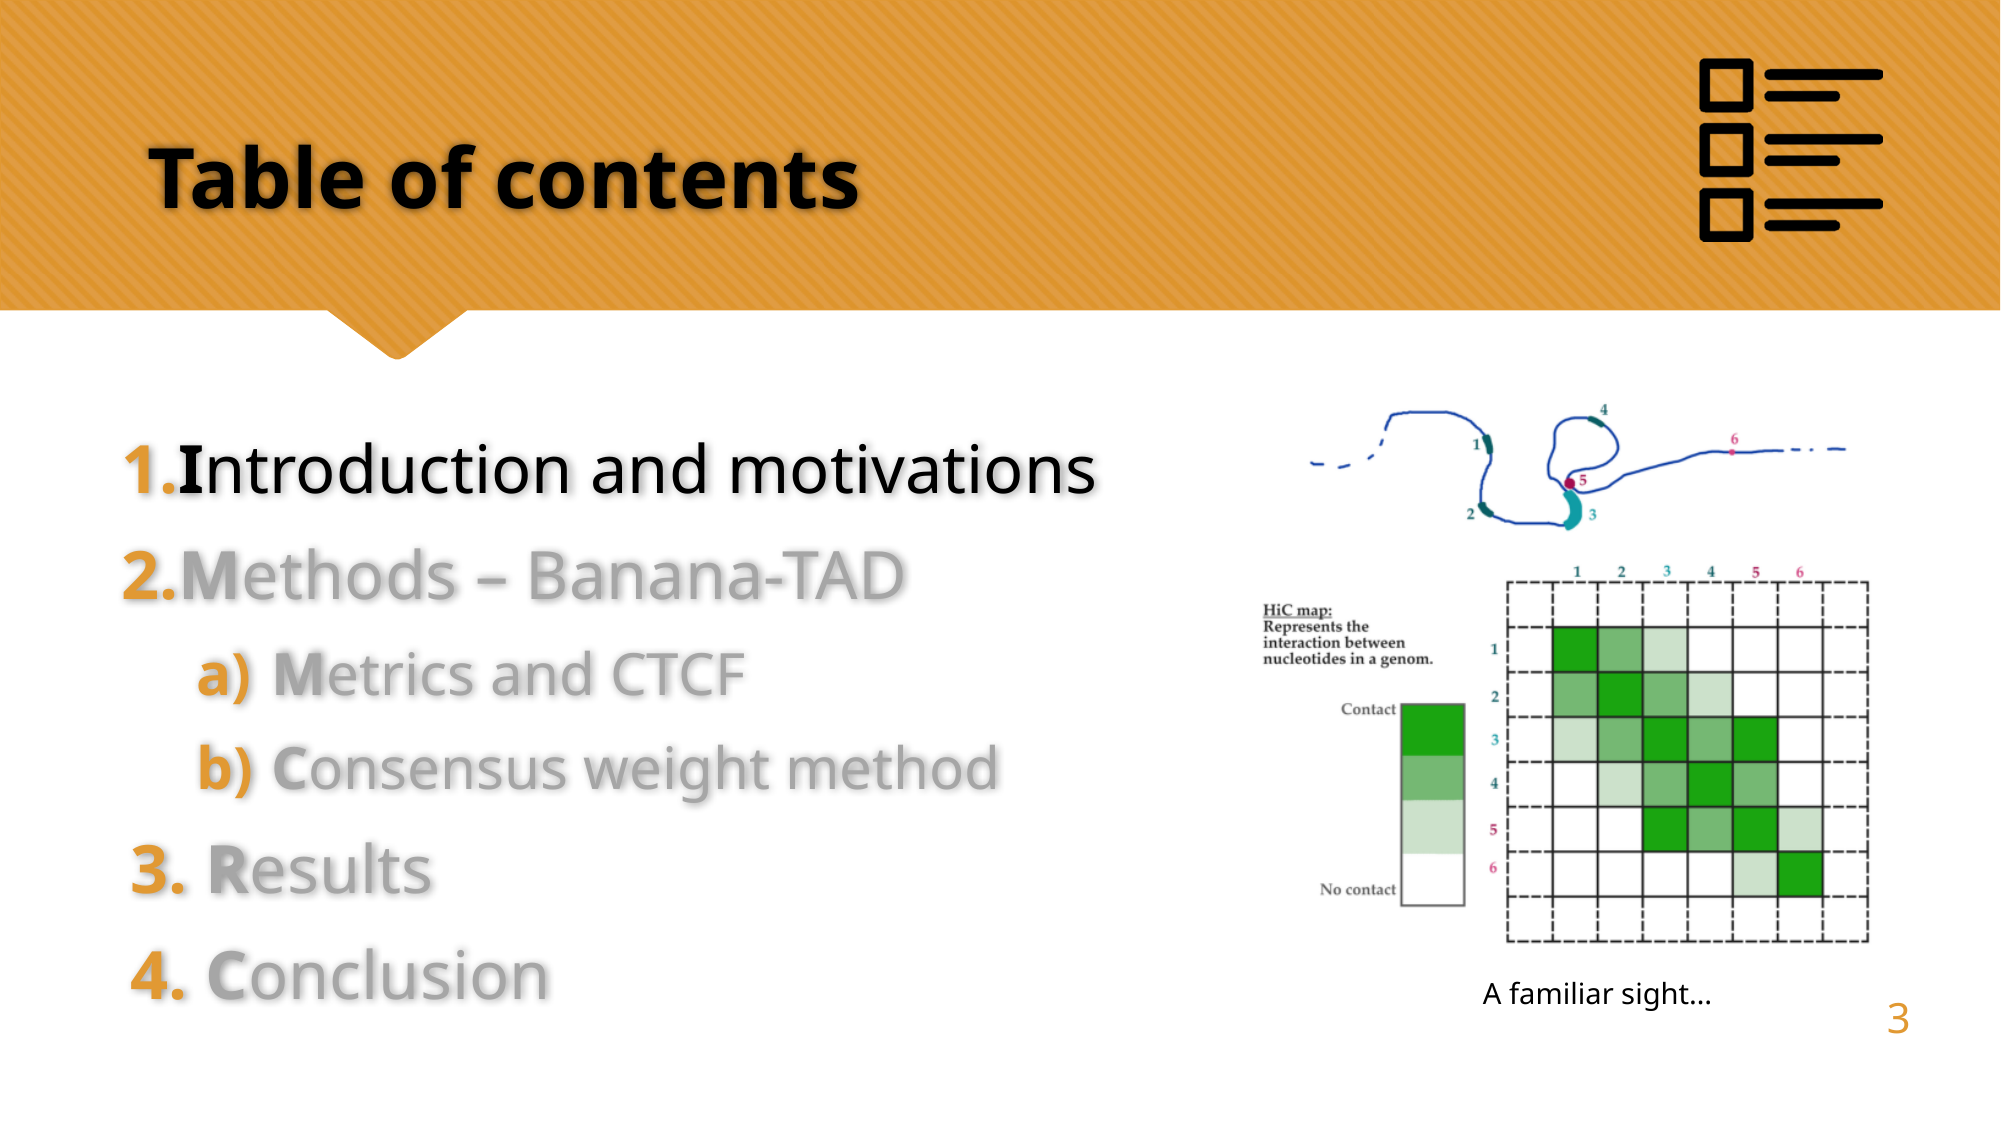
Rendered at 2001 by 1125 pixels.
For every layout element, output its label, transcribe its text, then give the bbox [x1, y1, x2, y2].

text_box A familiar sight… [1207, 968, 1989, 1018]
picture [1691, 49, 1899, 256]
title Table of contents [132, 73, 1691, 233]
slide_number 3 [1751, 970, 1926, 1051]
list Introduction and motivations Methods – Banana-TAD Metrics and CTCF Consensus weight method Results Conclusion [106, 364, 1838, 1075]
picture [1215, 387, 1908, 963]
